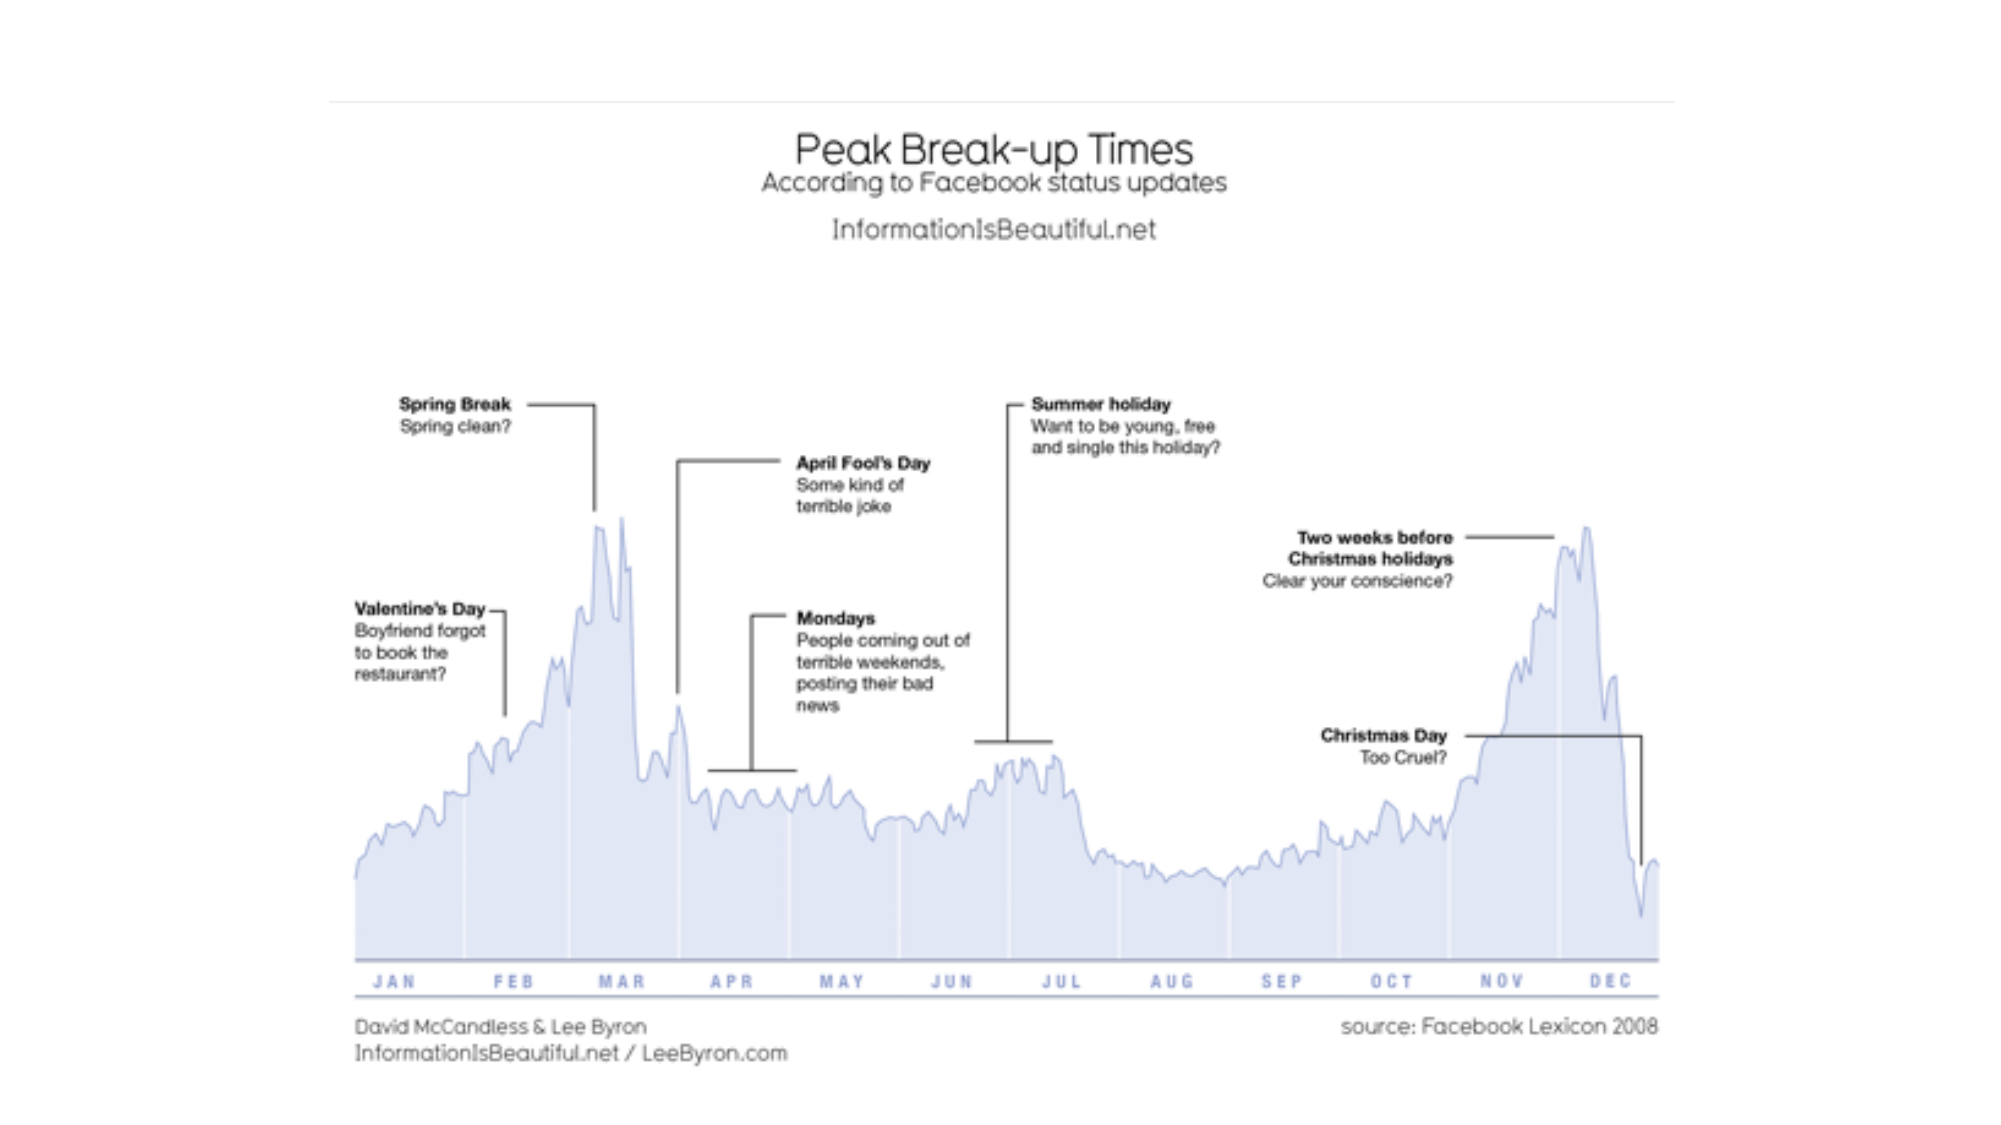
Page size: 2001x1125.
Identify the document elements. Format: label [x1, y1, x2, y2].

picture [329, 101, 1676, 1079]
